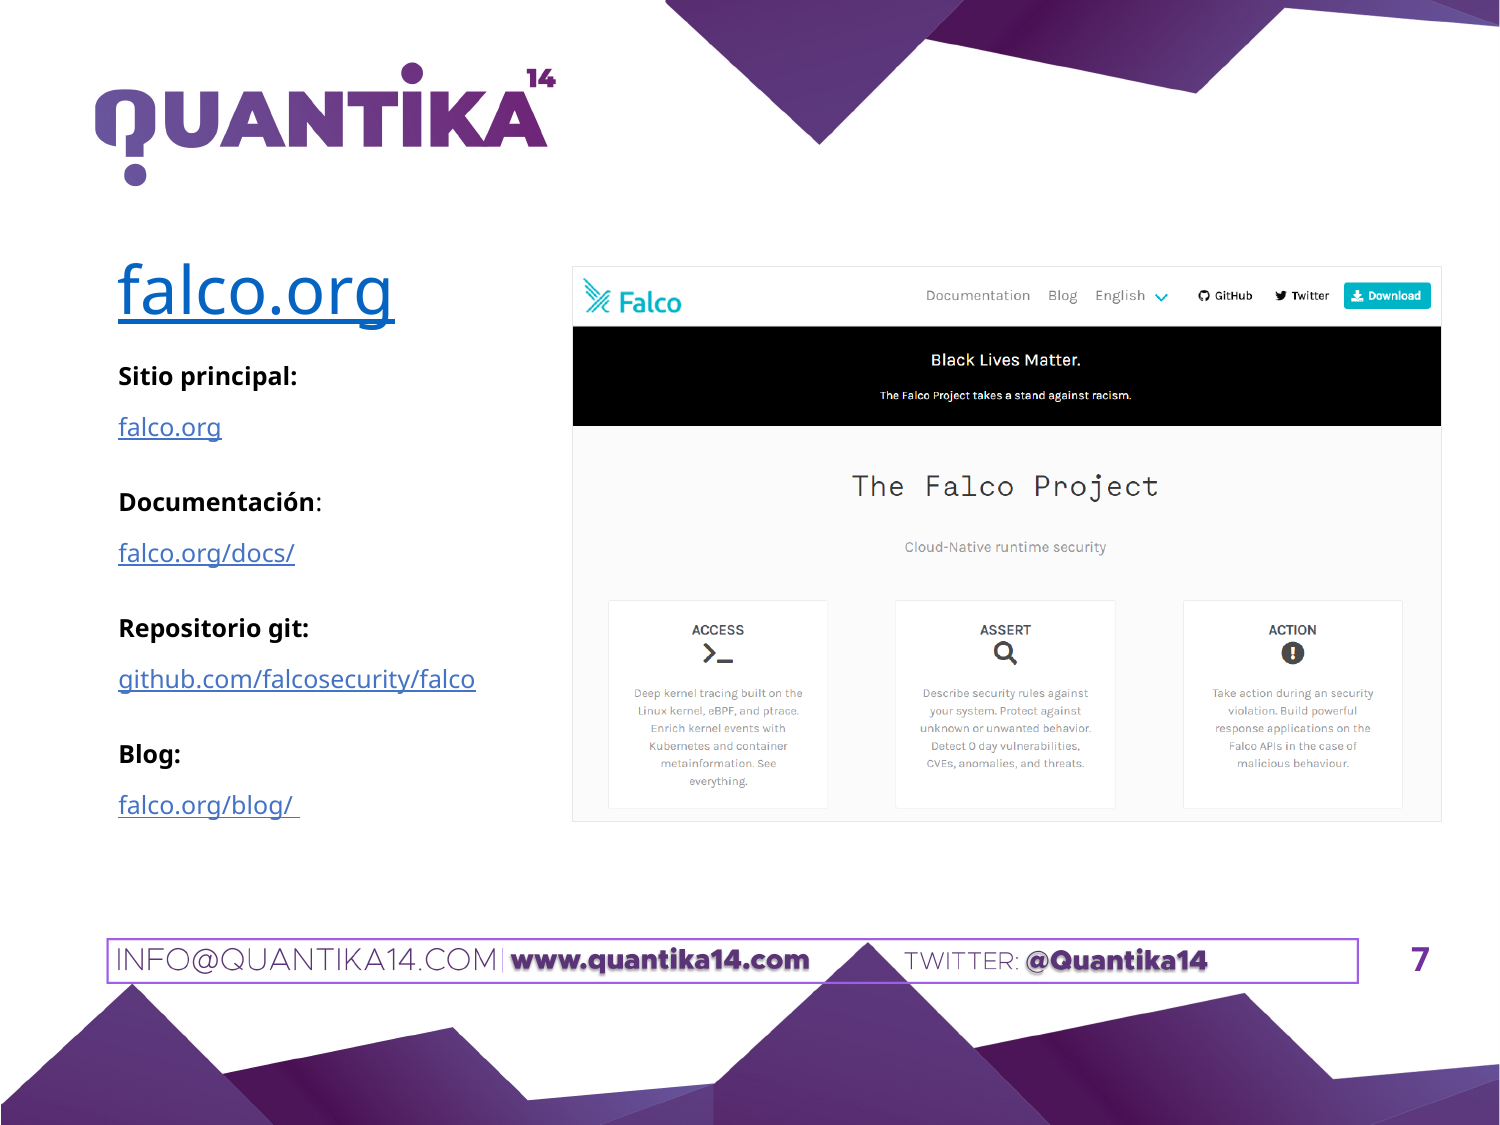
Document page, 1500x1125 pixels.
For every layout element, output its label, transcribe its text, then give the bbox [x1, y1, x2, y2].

title falco.org [102, 194, 587, 339]
list Sitio principal: falco.org Documentación: falco.org/docs/ Repositorio git: github.com/falcosecurity/falco Blog: falco.org/blog/ [103, 356, 588, 912]
picture [0, 0, 1500, 1125]
